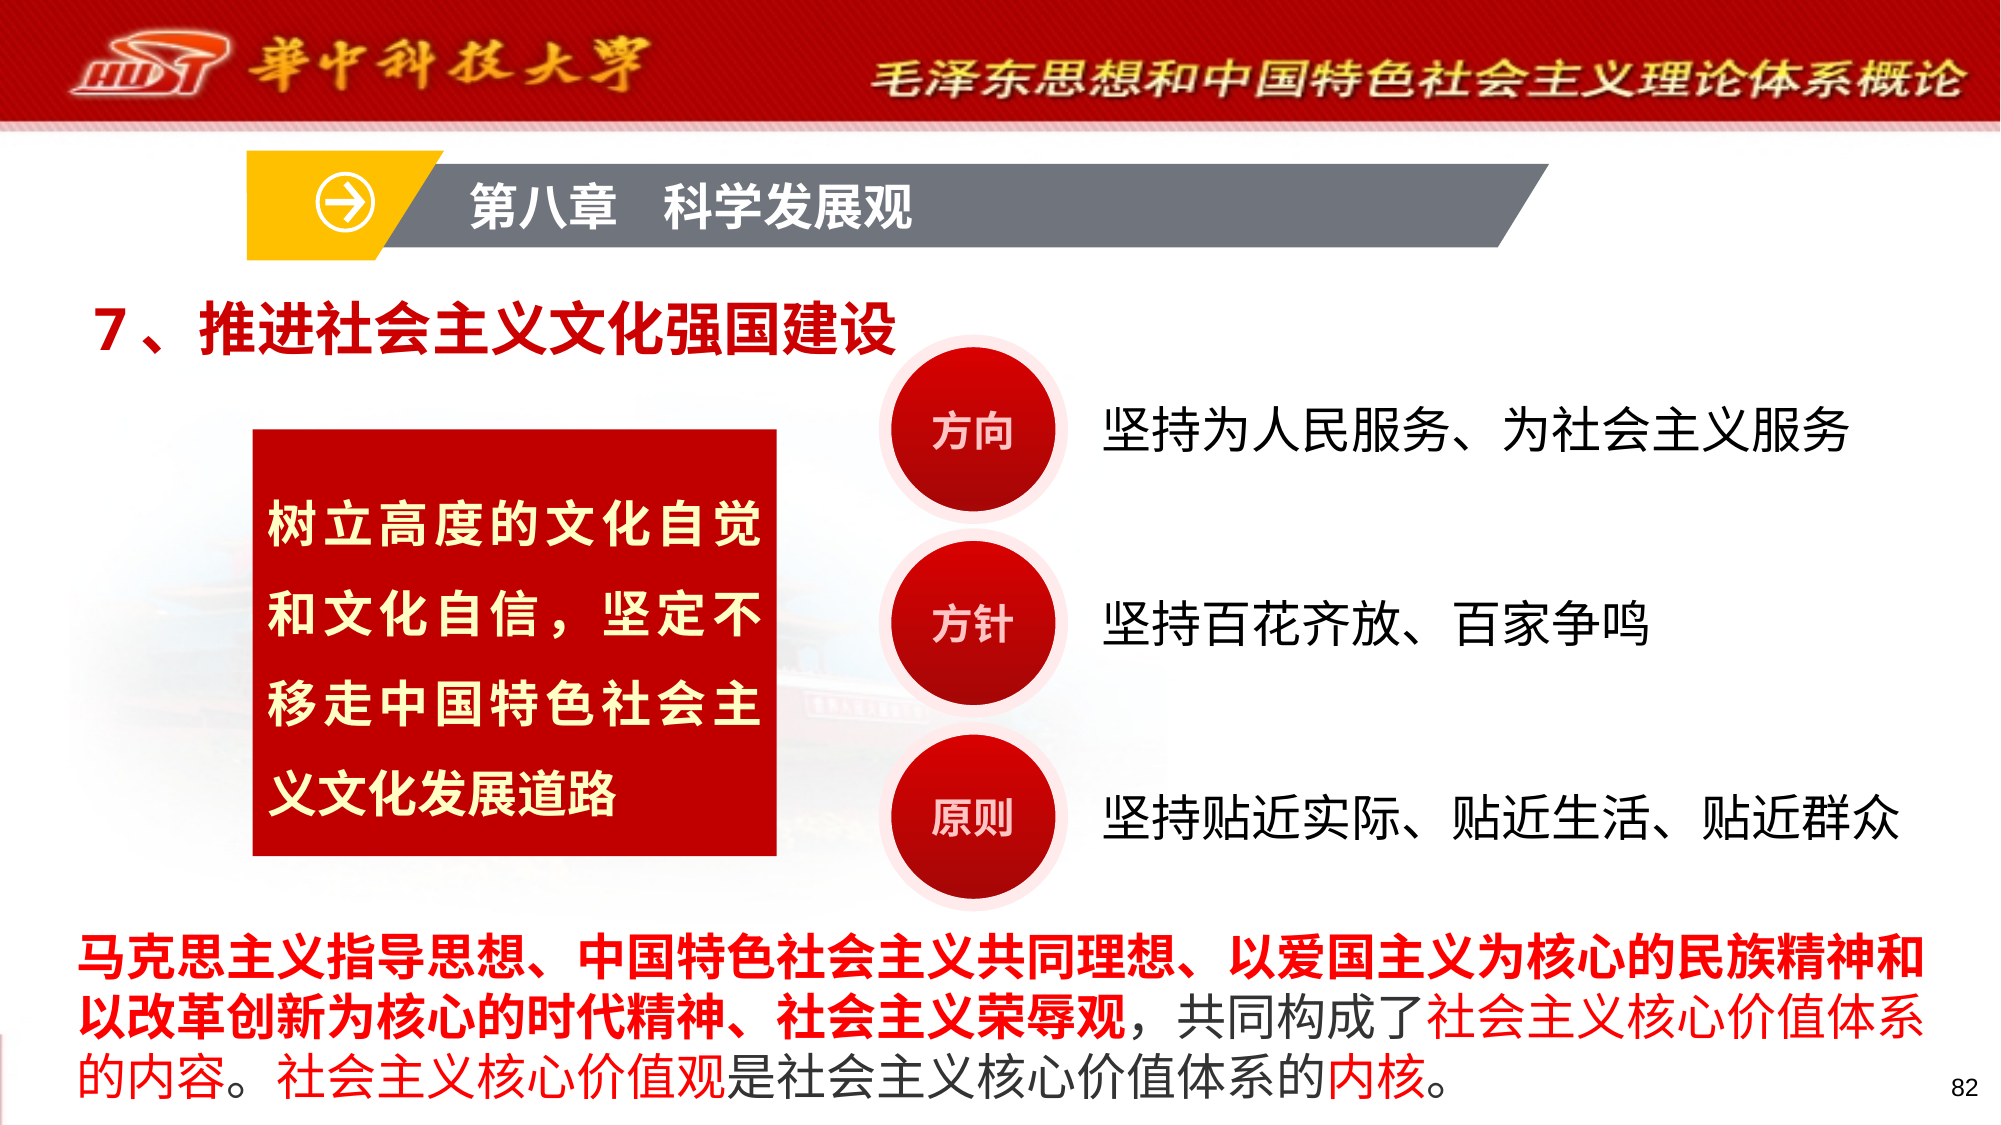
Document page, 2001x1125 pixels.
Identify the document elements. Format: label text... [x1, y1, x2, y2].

text_box 坚持贴近实际、贴近生活、贴近群众 [1086, 778, 2000, 854]
text_box 7、推进社会主义文化强国建设 [78, 271, 1653, 349]
text_box 马克思主义指导思想、中国特色社会主义共同理想、以爱国主义为核心的民族精神和以改革创新为核心的时代精神、社会主义荣辱观，共同构成了社会主义核心价值体系的内容。社会主义核心价值观是社会主义核心价值体系的内核。 [61, 918, 1969, 1114]
text_box 方针 [885, 534, 1062, 712]
text_box 坚持百花齐放、百家争鸣 [1086, 585, 2000, 660]
slide_number 82 [1917, 1064, 1994, 1125]
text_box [246, 150, 1550, 261]
picture [0, 0, 2001, 1125]
text_box 坚持为人民服务、为社会主义服务 [1086, 391, 2000, 467]
text_box 方向 [885, 340, 1062, 518]
text_box 树立高度的文化自觉和文化自信，坚定不移走中国特色社会主义文化发展道路 [252, 429, 777, 857]
text_box 原则 [885, 728, 1062, 906]
